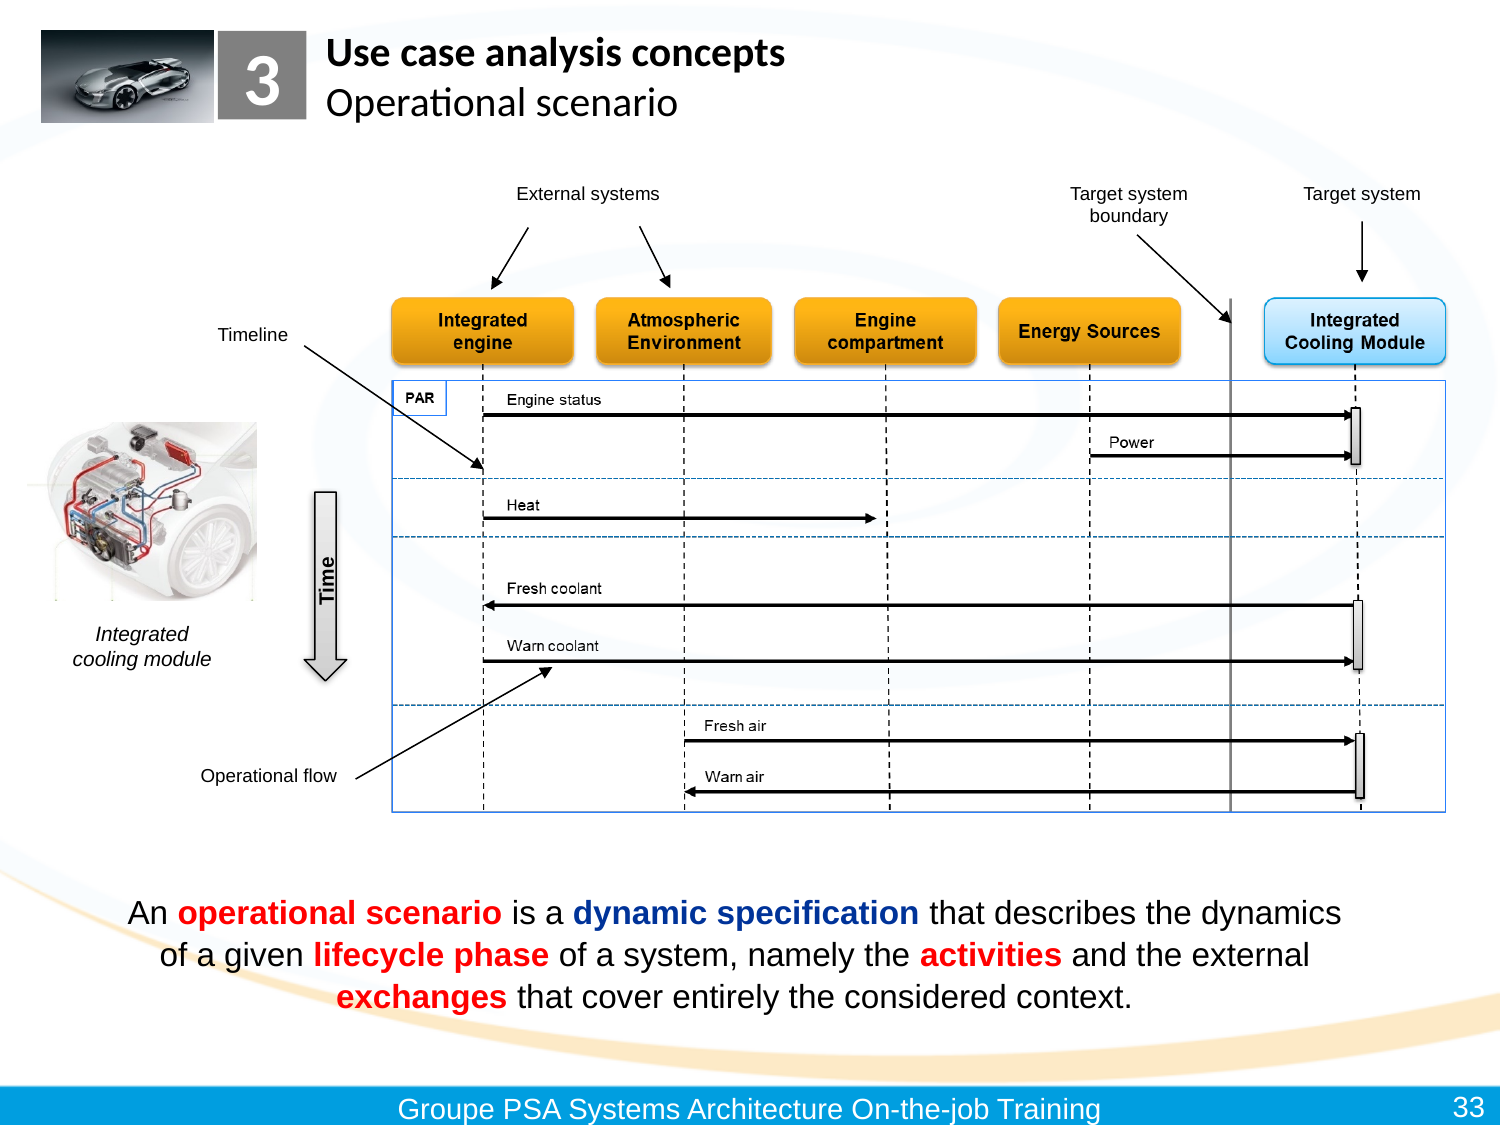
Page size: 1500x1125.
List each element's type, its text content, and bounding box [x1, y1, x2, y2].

picture [386, 294, 1452, 814]
list 3 [217, 30, 307, 120]
picture [41, 30, 214, 123]
text_box Operational flow [150, 756, 381, 794]
text_box Time [303, 491, 348, 682]
text_box [1355, 221, 1369, 283]
text_box [491, 227, 529, 290]
text_box External systems [428, 173, 748, 212]
slide_number 33 [1149, 1081, 1500, 1125]
text_box Target system boundary [1033, 173, 1225, 235]
title Use case analysis concepts Operational scenario [310, 30, 1483, 120]
text_box An operational scenario is a dynamic specification that describes the dynamics of a given lifecycle phase of a system, namely the activities and the external exchanges that cover entirely the considered context. [107, 882, 1363, 1023]
footer Groupe PSA Systems Architecture On-the-job Training [319, 1083, 1149, 1125]
text_box Target system [1266, 173, 1458, 212]
text_box Timeline [159, 315, 347, 353]
text_box [639, 226, 671, 289]
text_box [27, 422, 257, 679]
